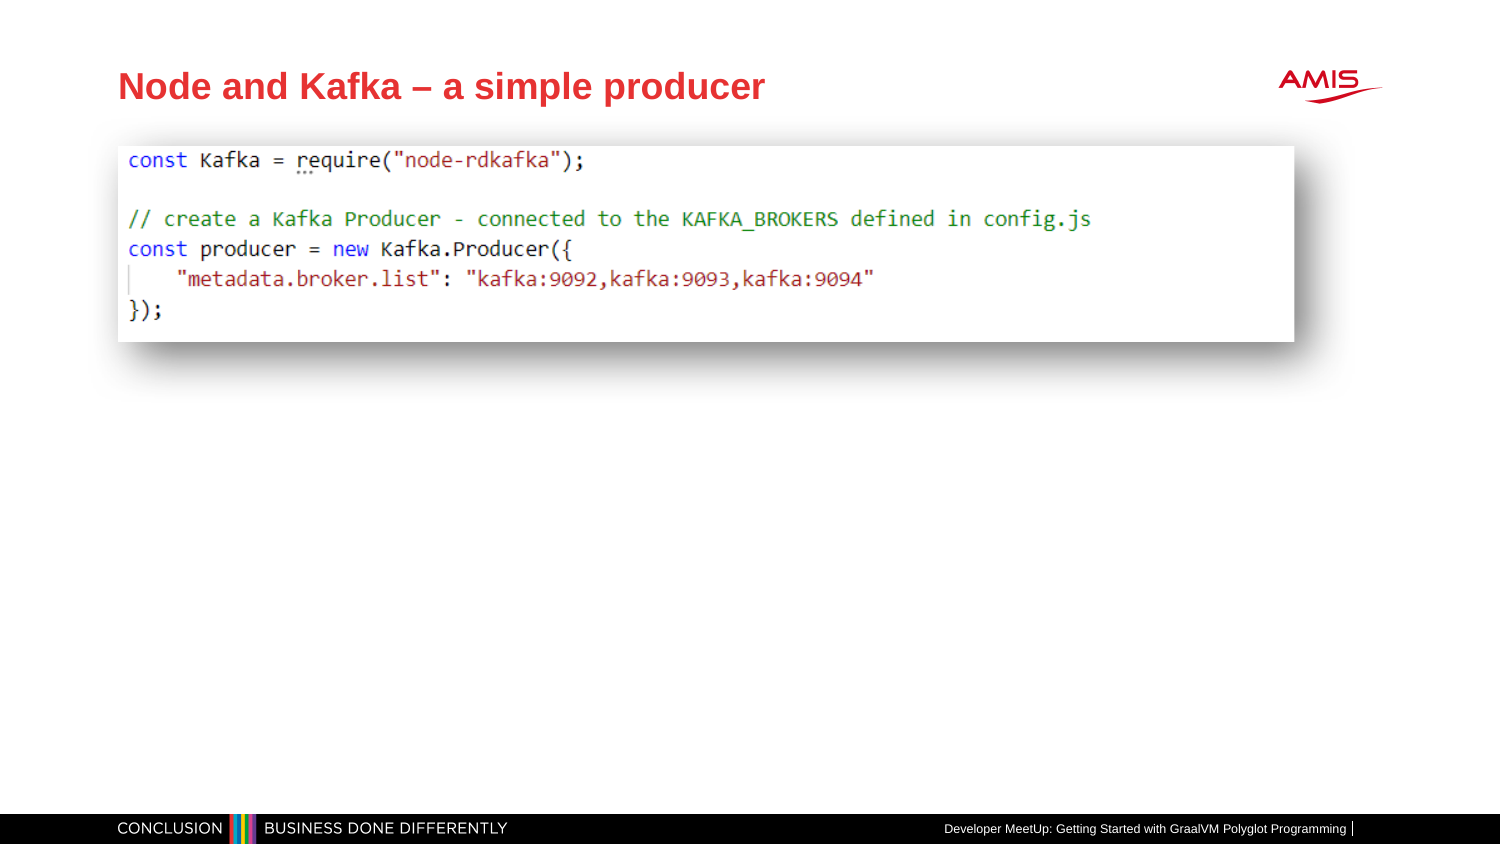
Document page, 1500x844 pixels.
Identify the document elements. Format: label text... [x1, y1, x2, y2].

picture [239, 814, 1500, 844]
title Node and Kafka – a simple producer [118, 47, 1205, 130]
picture [1205, 58, 1388, 106]
footer Developer MeetUp: Getting Started with GraalVM Polyglot Programming [814, 820, 1347, 839]
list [118, 146, 1295, 342]
picture [0, 814, 236, 844]
